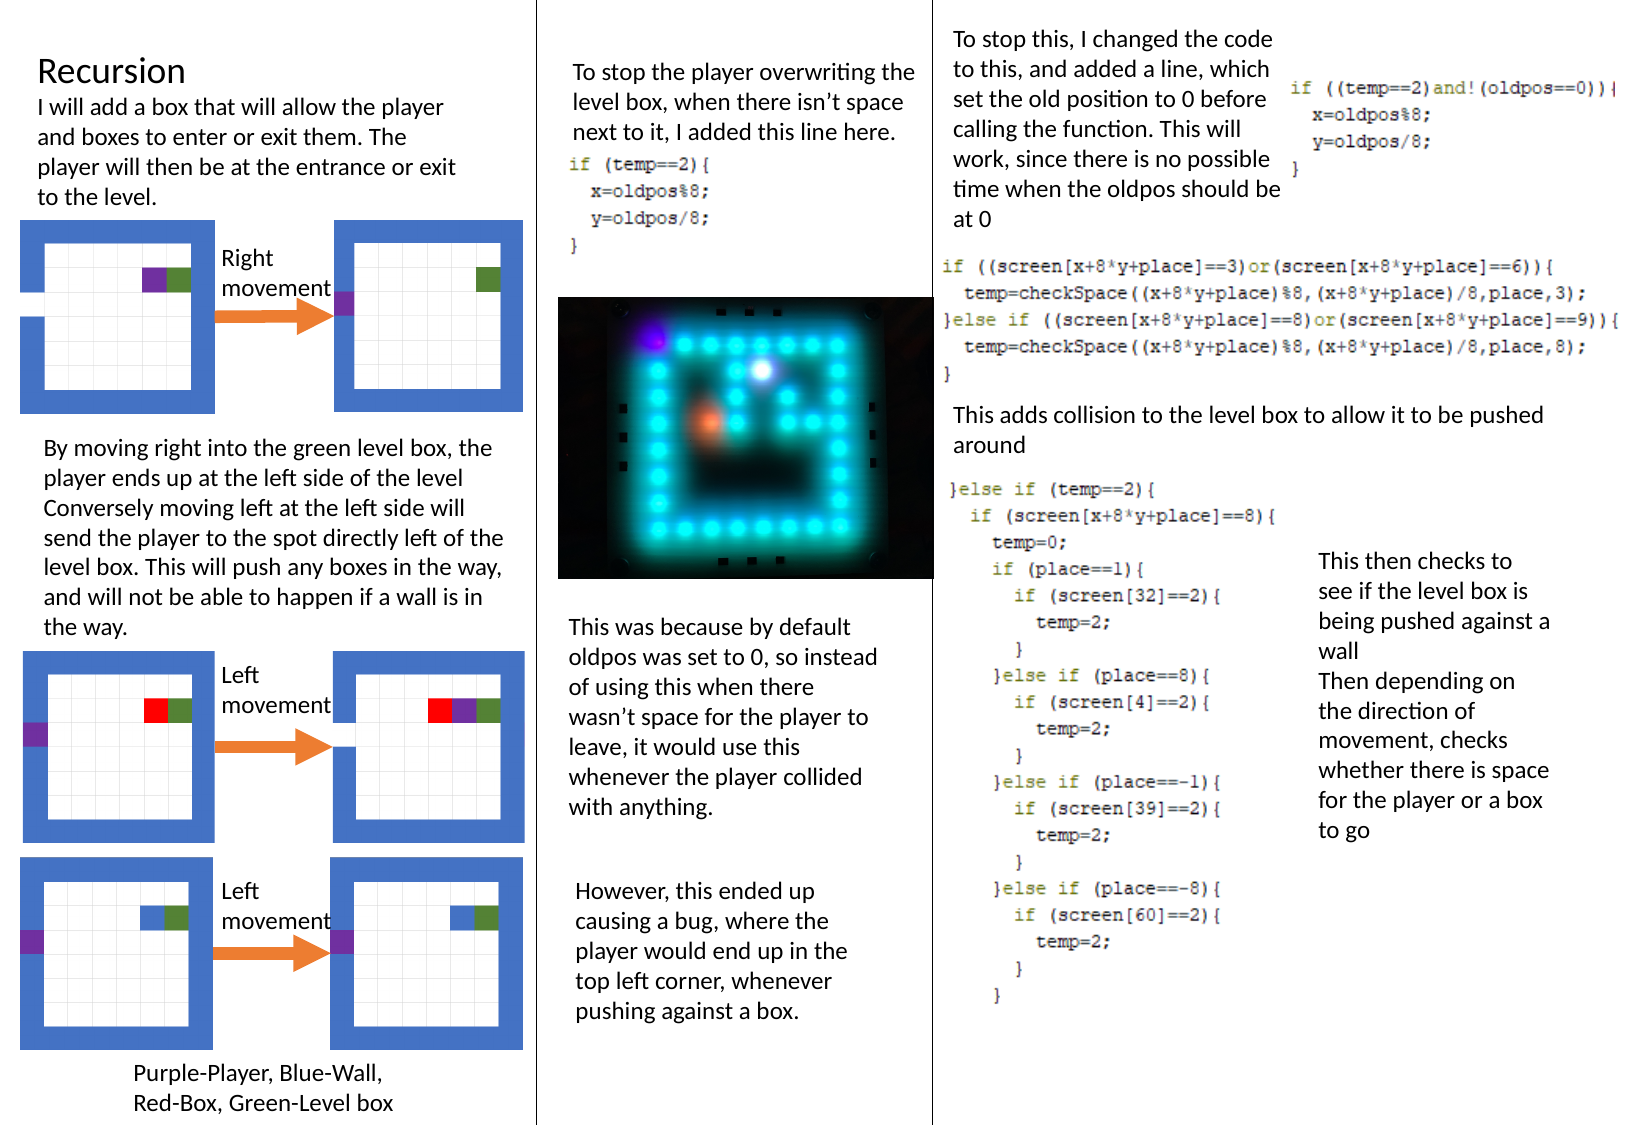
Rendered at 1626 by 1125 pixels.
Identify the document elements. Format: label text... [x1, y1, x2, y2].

picture [942, 478, 1282, 1015]
picture [20, 220, 215, 414]
picture [557, 153, 727, 259]
picture [557, 297, 932, 580]
picture [22, 650, 215, 843]
text_box However, this ended up causing a bug, where the player would end up in the top left corner, whenever pushing against a box. [560, 867, 866, 1032]
text_box Left movement [213, 867, 330, 942]
picture [330, 857, 523, 1050]
text_box Left movement [215, 650, 332, 726]
text_box To stop this, I changed the code to this, and added a line, which set the old position to 0 before calling the function. This will work, since there is no possible time when the oldpos should be at 0 [938, 15, 1314, 240]
text_box Purple-Player, Blue-Wall, Red-Box, Green-Level box [118, 1049, 429, 1124]
picture [20, 857, 213, 1050]
text_box Recursion I will add a box that will allow the player and boxes to enter or exit them. The player will then be at the entrance or exit to the level. [22, 38, 475, 218]
picture [332, 650, 525, 843]
picture [1281, 72, 1615, 187]
text_box To stop the player overwriting the level box, when there isn’t space next to it, I added this line here. [558, 47, 932, 153]
text_box Right movement [215, 234, 334, 309]
picture [936, 252, 1625, 392]
text_box This was because by default oldpos was set to 0, so instead of using this when there wasn’t space for the player to leave, it would use this whenever the player collided with anything. [553, 603, 896, 828]
text_box This then checks to see if the level box is being pushed against a wall Then depending on the direction of movement, checks whether there is space for the player or a box to go [1303, 537, 1568, 852]
picture [334, 220, 523, 413]
text_box By moving right into the green level box, the player ends up at the left side of the level Conversely moving left at the left side will send the player to the spot directly left of the level box. This will push any boxes in the way, and will not be able to happen if a wall is in the way. [28, 423, 536, 649]
text_box This adds collision to the level box to allow it to be pushed around [938, 392, 1615, 466]
